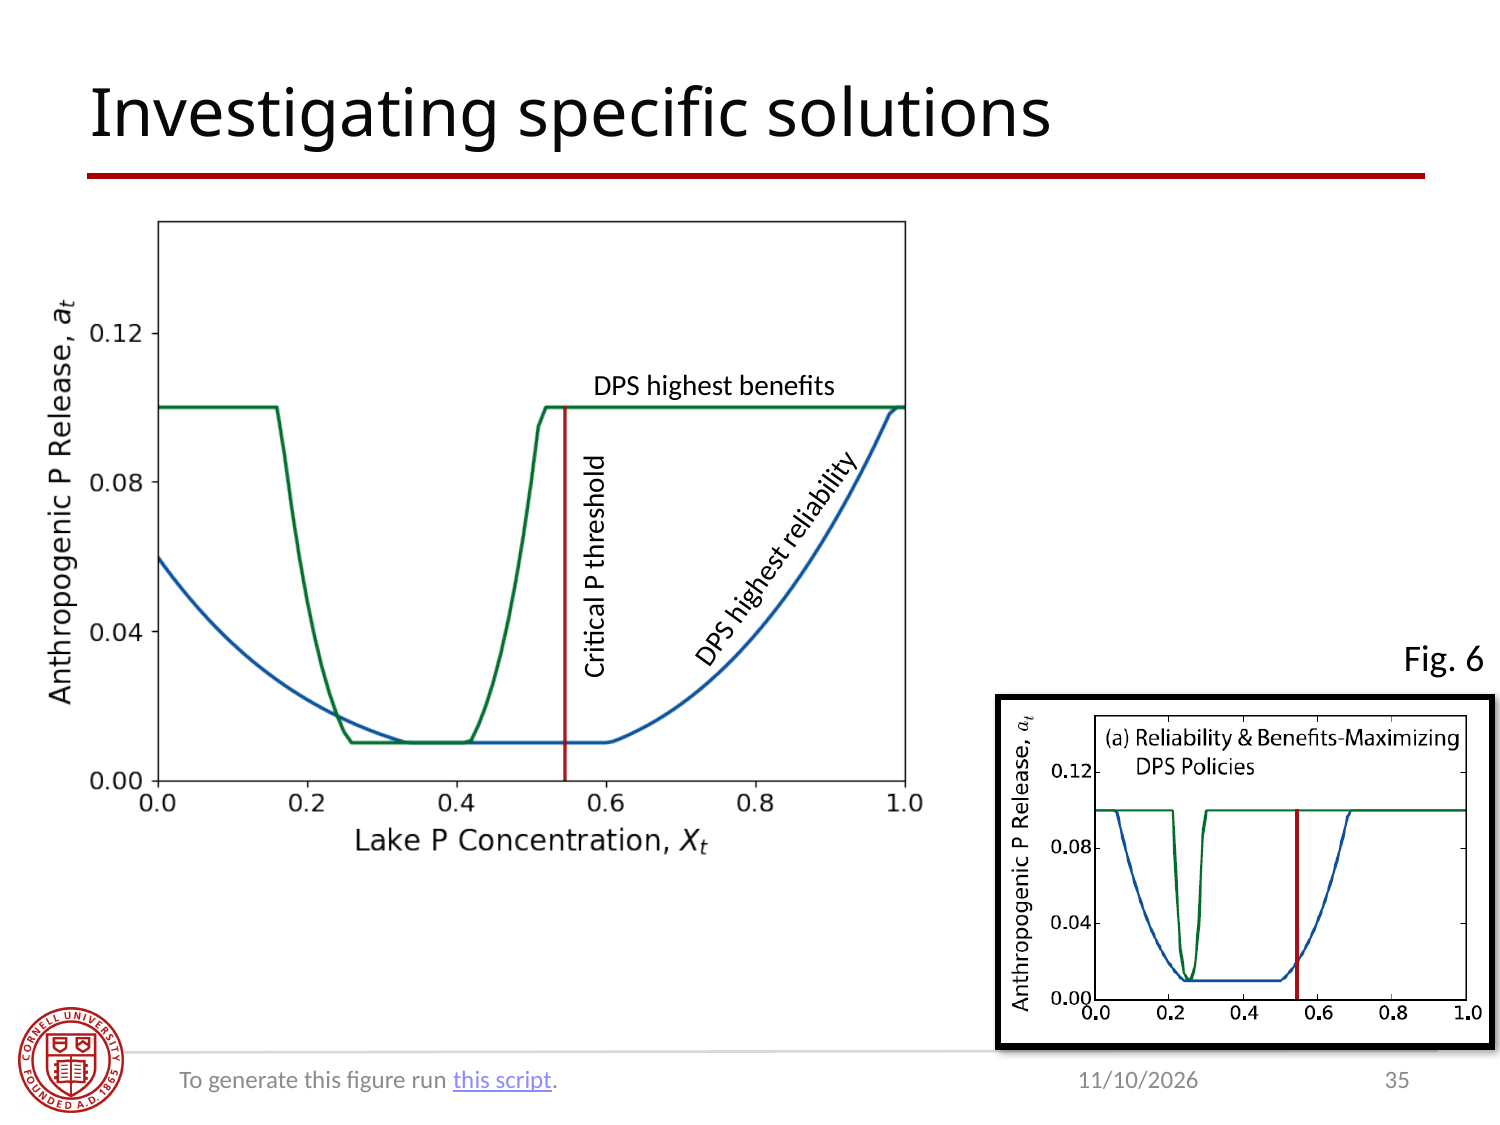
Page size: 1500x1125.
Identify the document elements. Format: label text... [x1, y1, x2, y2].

picture [18, 1007, 124, 1113]
slide_number 35 [1237, 1059, 1425, 1100]
title Investigating specific solutions [75, 45, 1425, 173]
text_box To generate this figure run this script. [162, 1056, 575, 1100]
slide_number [1062, 1059, 1225, 1100]
picture [37, 134, 1490, 1044]
text_box Fig. 6 [1389, 626, 1500, 687]
